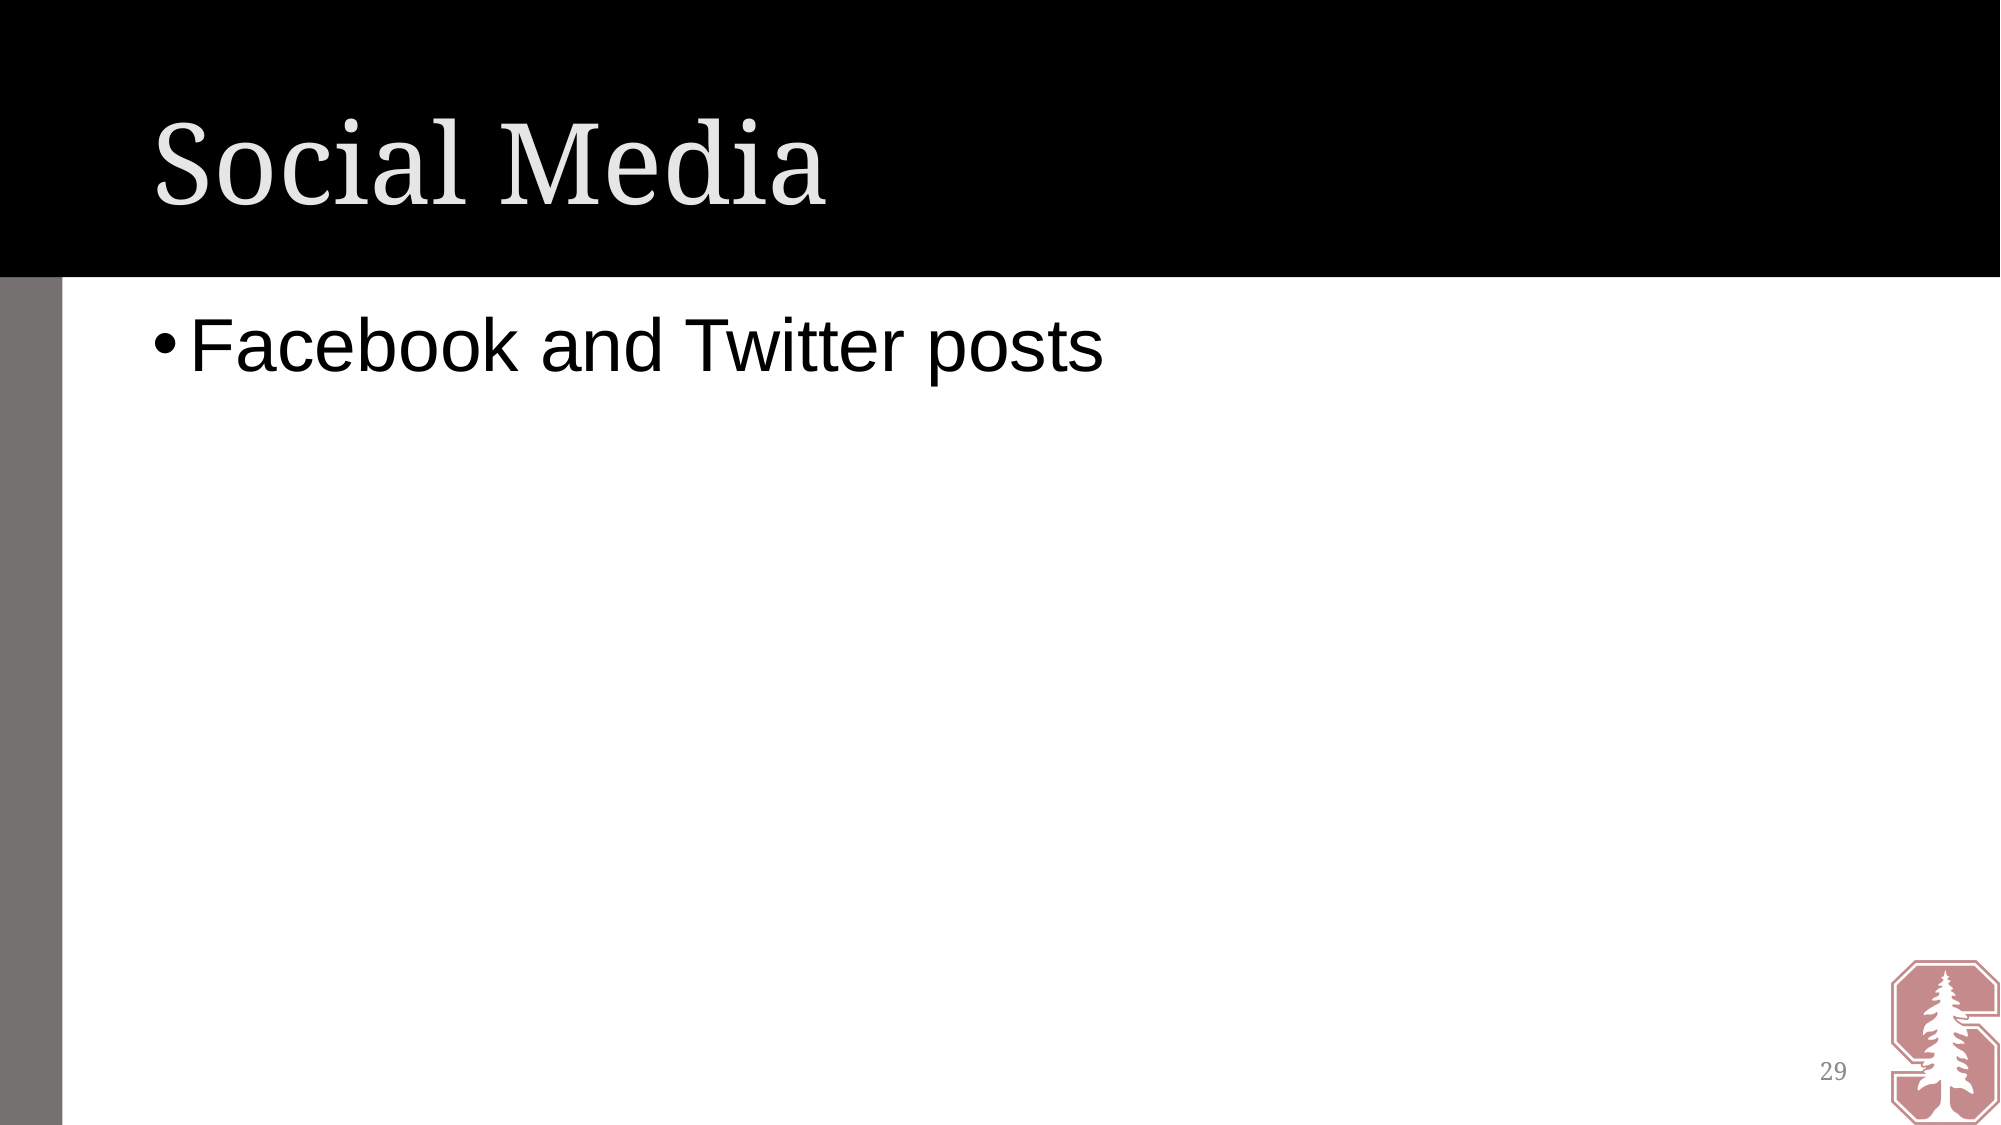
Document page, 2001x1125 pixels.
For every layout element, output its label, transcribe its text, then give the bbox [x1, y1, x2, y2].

title Social Media [137, 59, 1863, 278]
slide_number 29 [1412, 1042, 1863, 1103]
list Facebook and Twitter posts [137, 299, 2000, 1066]
